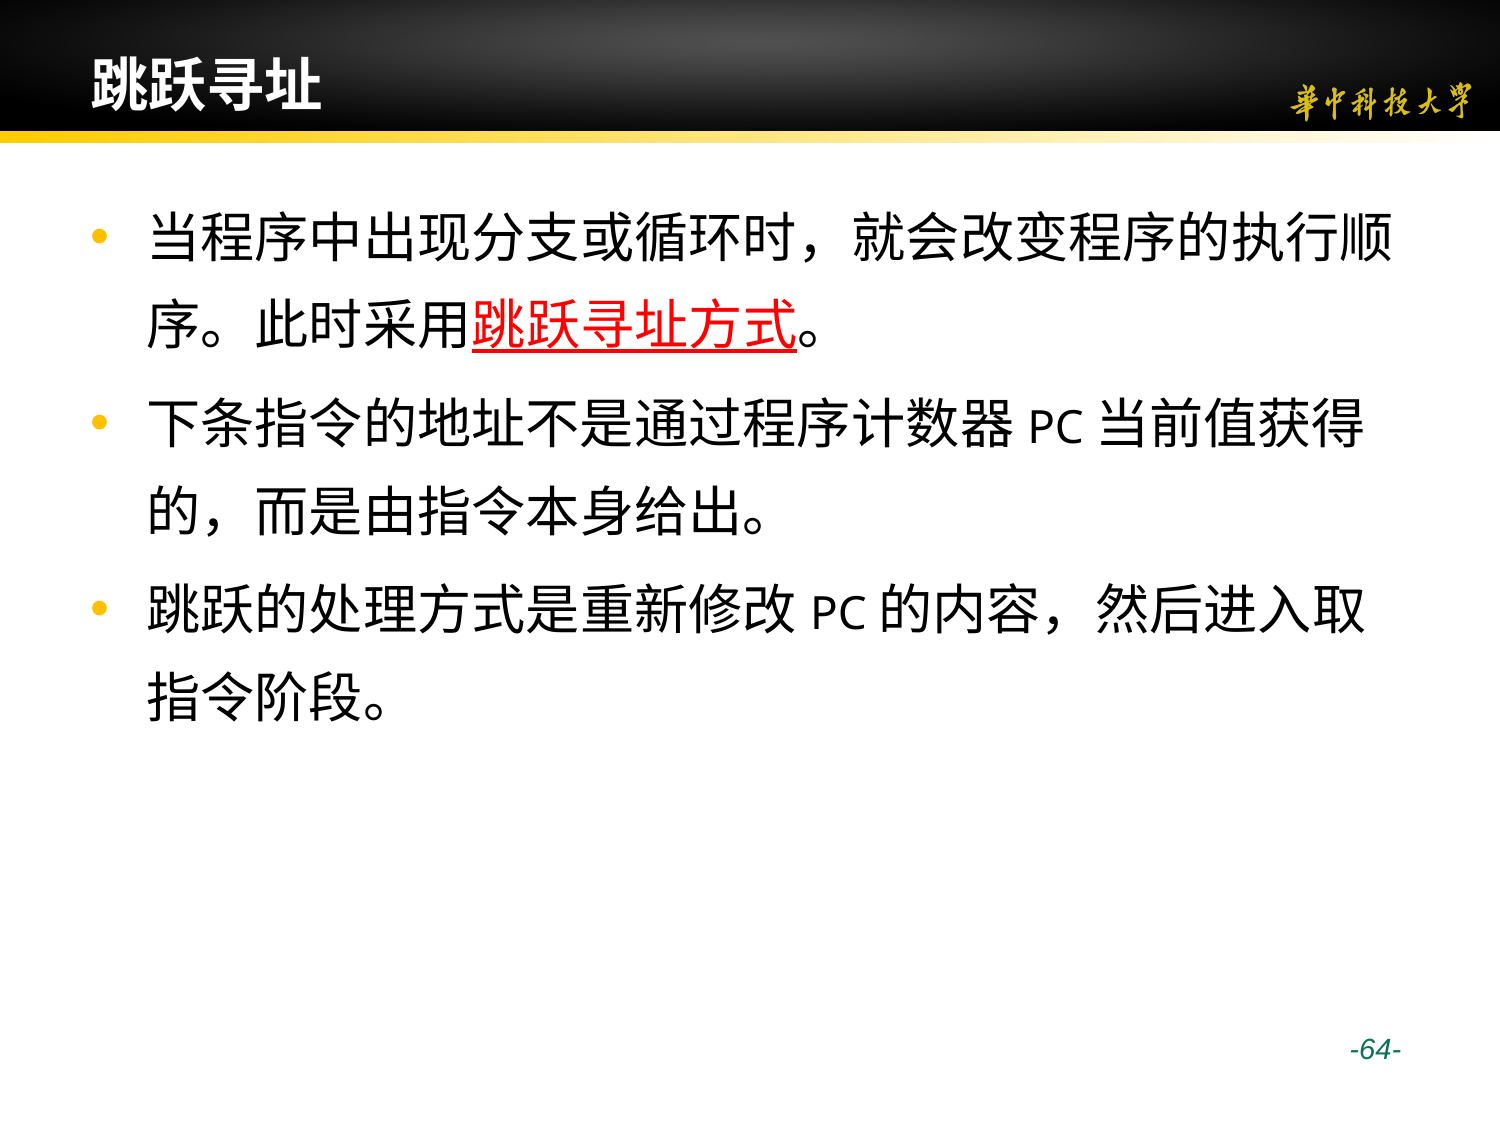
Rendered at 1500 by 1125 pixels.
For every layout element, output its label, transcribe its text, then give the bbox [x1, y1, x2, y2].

list 当程序中出现分支或循环时，就会改变程序的执行顺序。此时采用跳跃寻址方式。 下条指令的地址不是通过程序计数器PC当前值获得的，而是由指令本身给出。 跳跃的处理方式是重新修改PC的内容，然后进入取指令阶段。 [74, 172, 1424, 1000]
picture [0, 0, 1500, 131]
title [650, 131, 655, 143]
table_cell Reg [738, 131, 744, 143]
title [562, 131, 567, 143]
slide_number -64- [1257, 1023, 1425, 1102]
title 跳跃寻址 [74, 34, 1426, 131]
